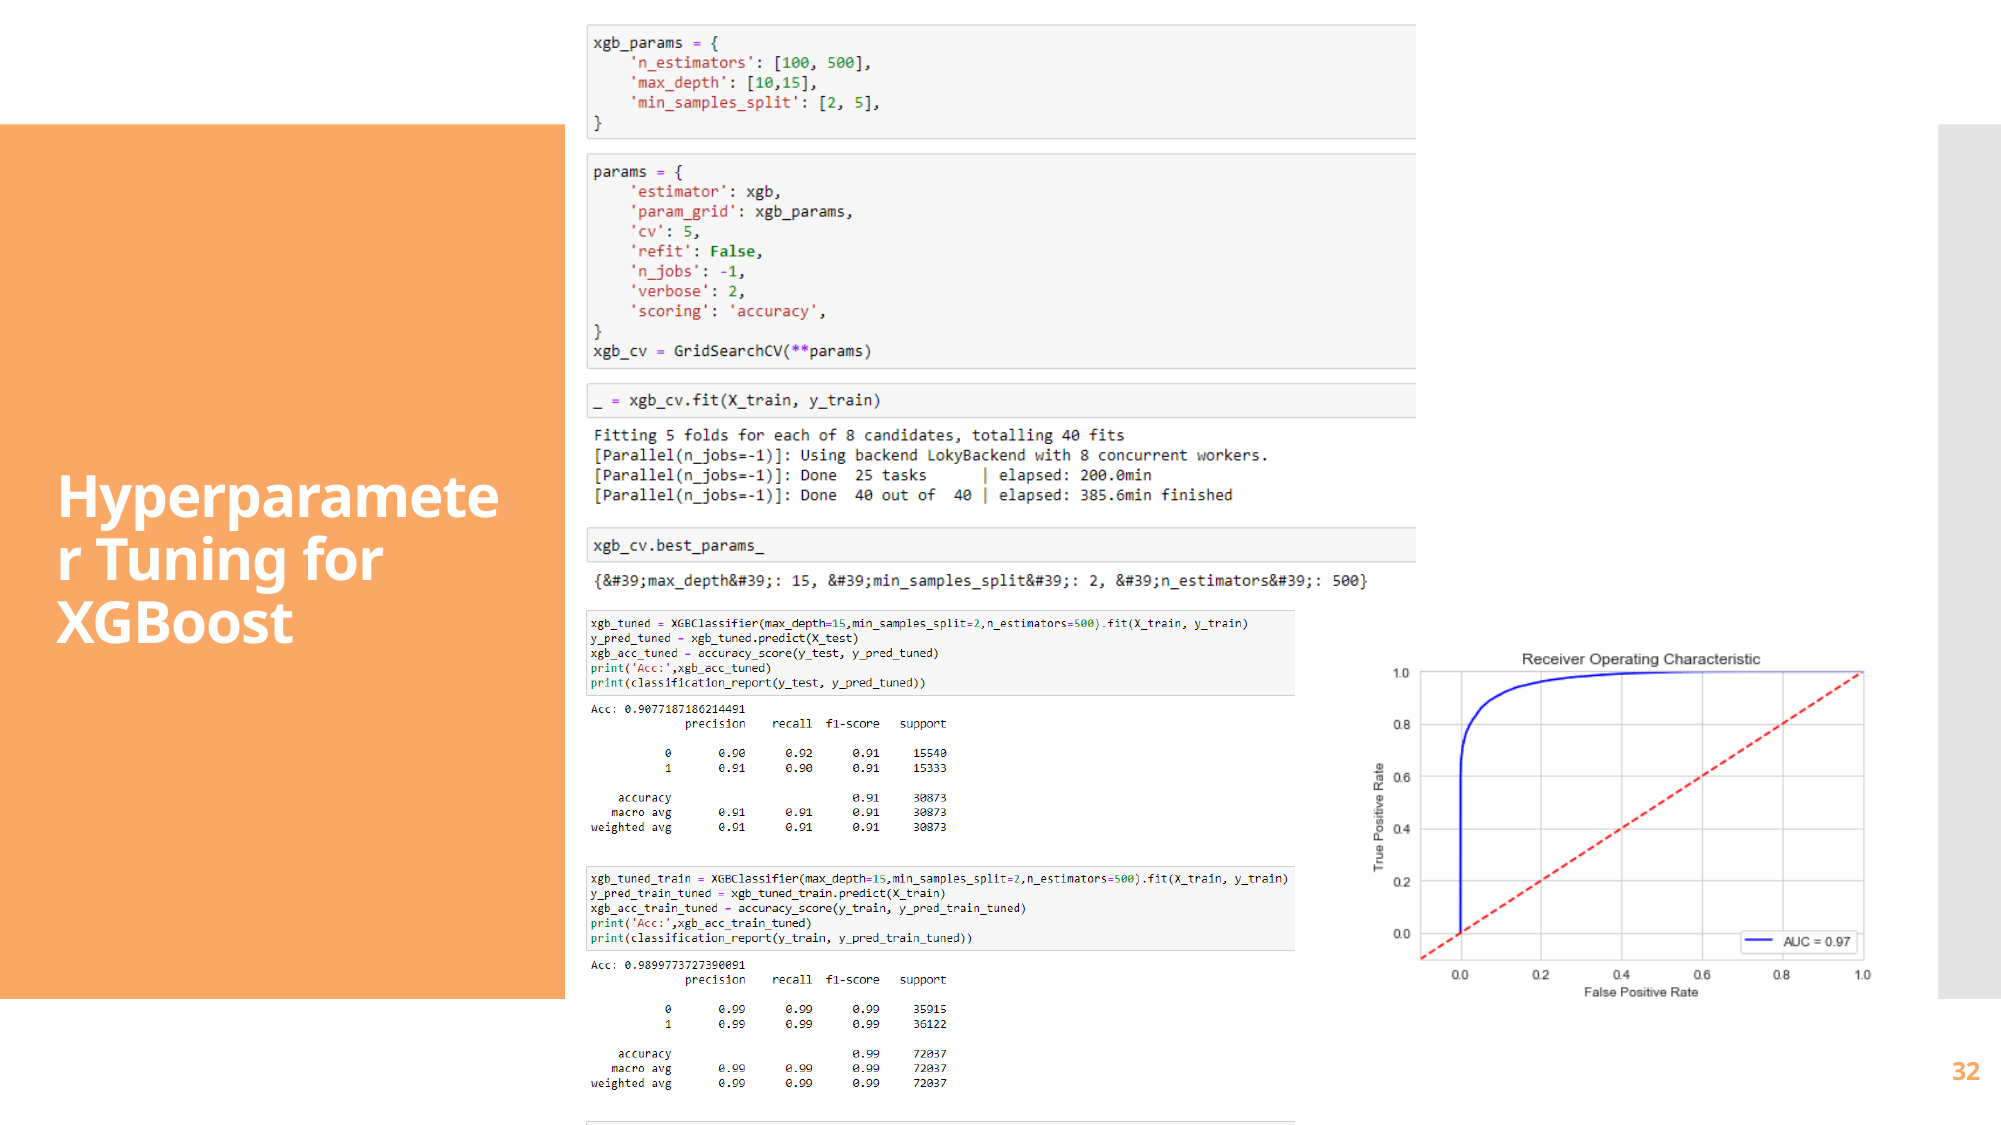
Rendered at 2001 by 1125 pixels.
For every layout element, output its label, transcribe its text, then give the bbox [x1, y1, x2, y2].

picture [1320, 629, 1907, 1043]
picture [581, 21, 1416, 1125]
slide_number 32 [1744, 1042, 1996, 1103]
title Hyperparameter Tuning for XGBoost [41, 184, 525, 940]
